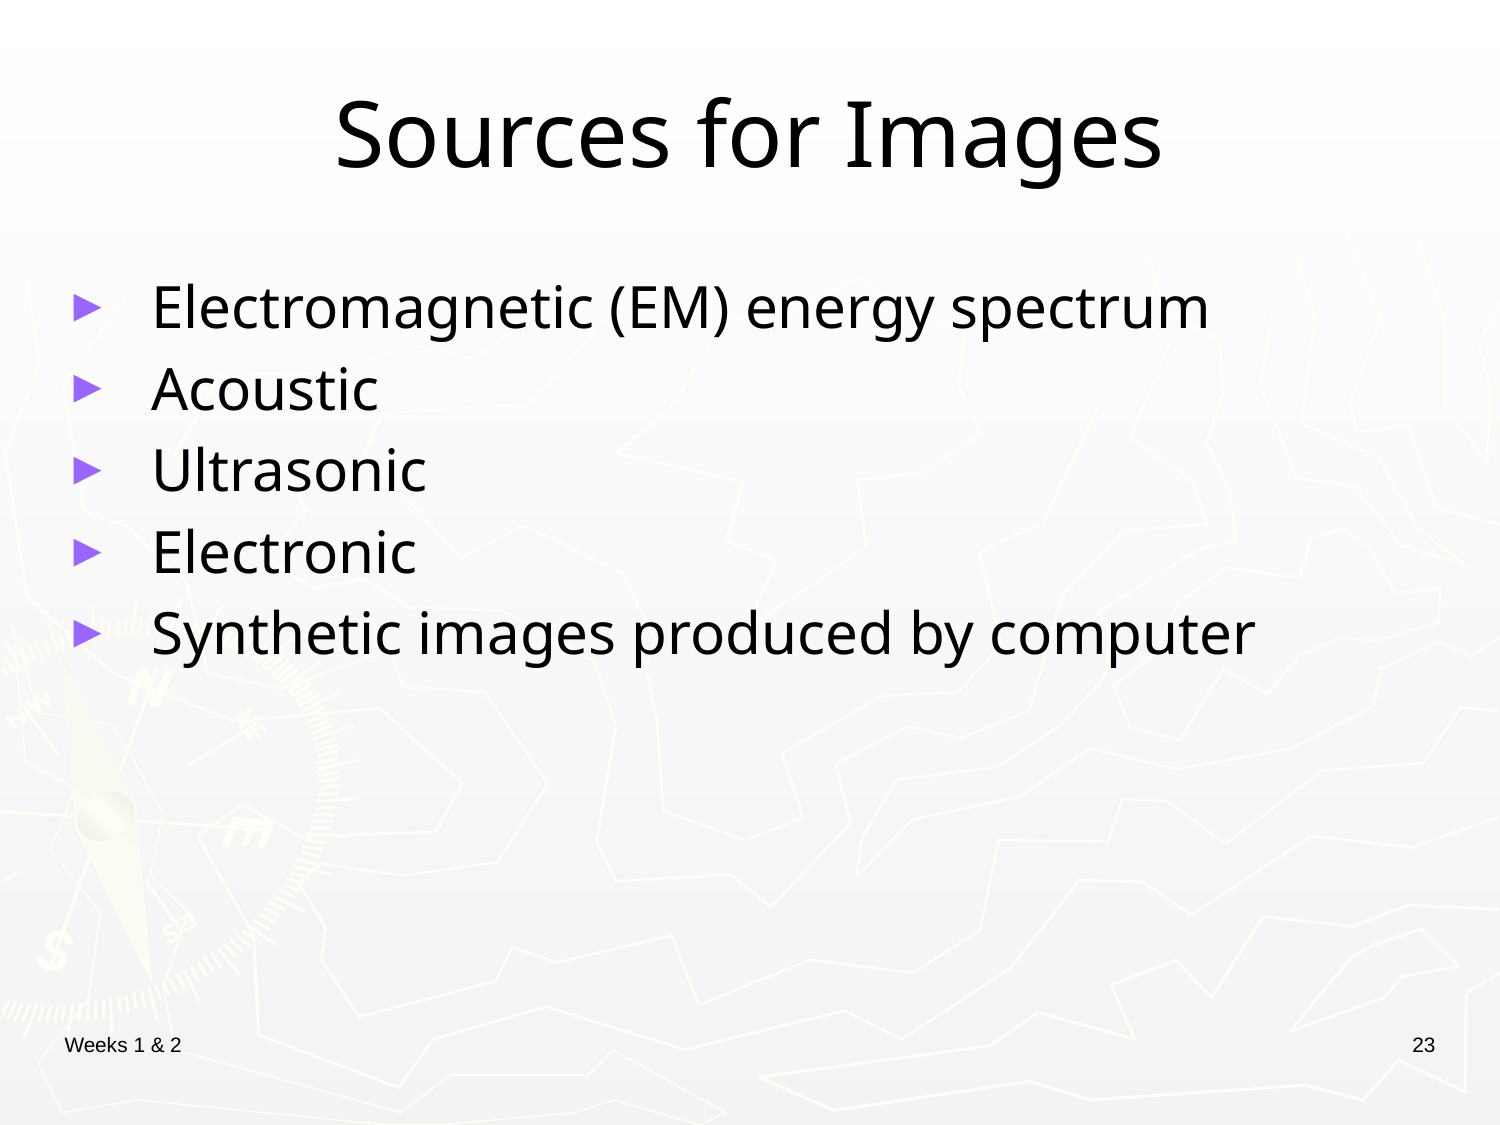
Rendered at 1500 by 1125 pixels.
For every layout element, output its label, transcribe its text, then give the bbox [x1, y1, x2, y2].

list Electromagnetic (EM) energy spectrum Acoustic Ultrasonic Electronic Synthetic images produced by computer [49, 262, 1451, 1001]
title Sources for Images [49, 37, 1451, 225]
slide_number 23 [1074, 1024, 1451, 1103]
slide_number Weeks 1 & 2 [49, 1024, 425, 1103]
